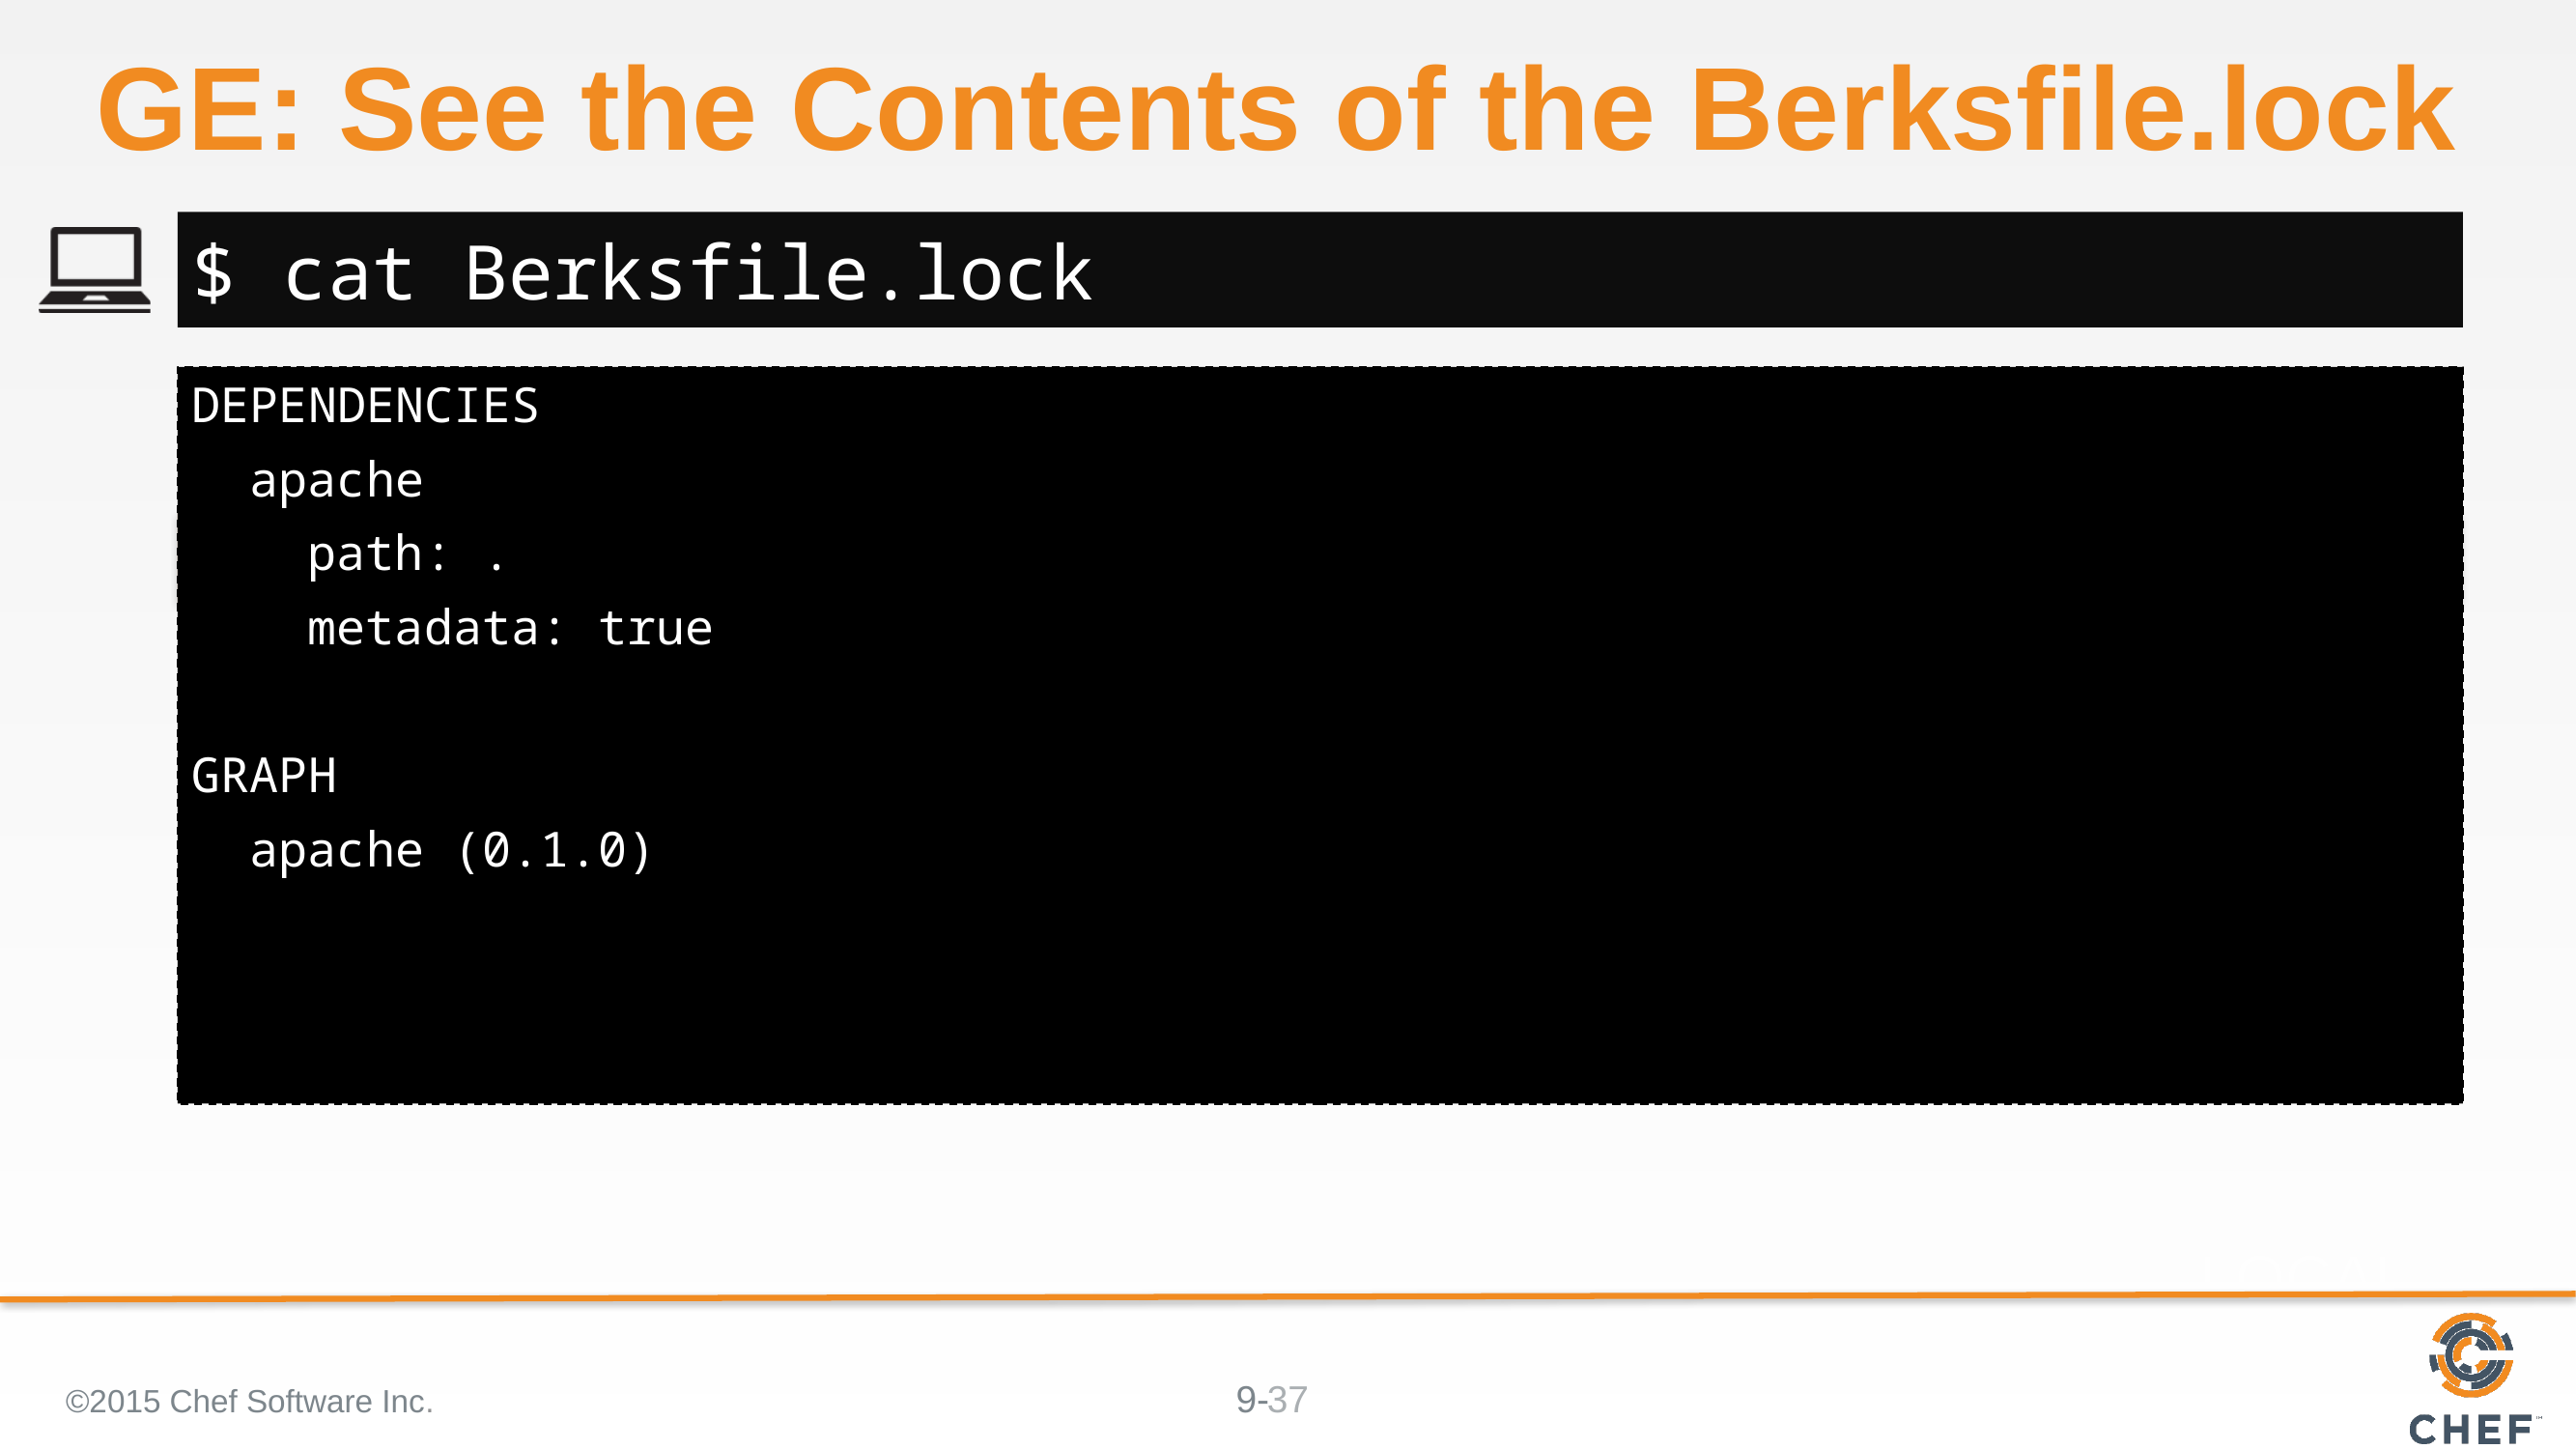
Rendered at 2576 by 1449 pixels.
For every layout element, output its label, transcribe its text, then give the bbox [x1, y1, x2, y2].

footer ©2015 Chef Software Inc. [51, 1359, 952, 1440]
list DEPENDENCIES apache path: . metadata: true GRAPH apache (0.1.0) [177, 366, 2464, 1105]
slide_number 37 [998, 1359, 1578, 1437]
title GE: See the Contents of the Berksfile.lock [96, 48, 2463, 180]
list $ cat Berksfile.lock [177, 212, 2463, 327]
picture [2399, 1297, 2550, 1449]
